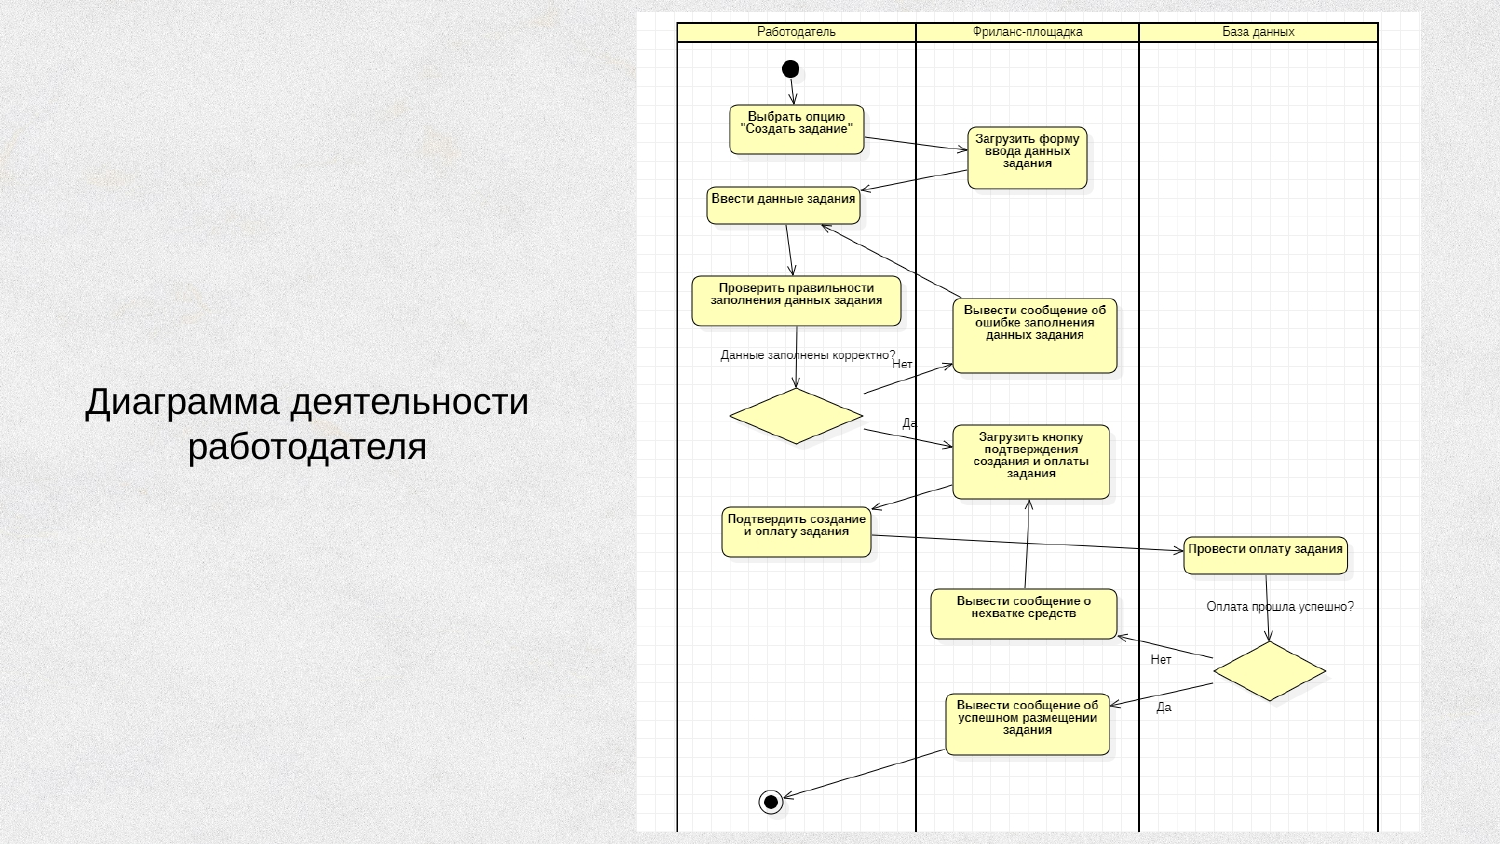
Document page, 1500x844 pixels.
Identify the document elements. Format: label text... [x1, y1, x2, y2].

title Диаграмма деятельности работодателя [13, 336, 602, 508]
picture [0, 0, 1500, 844]
